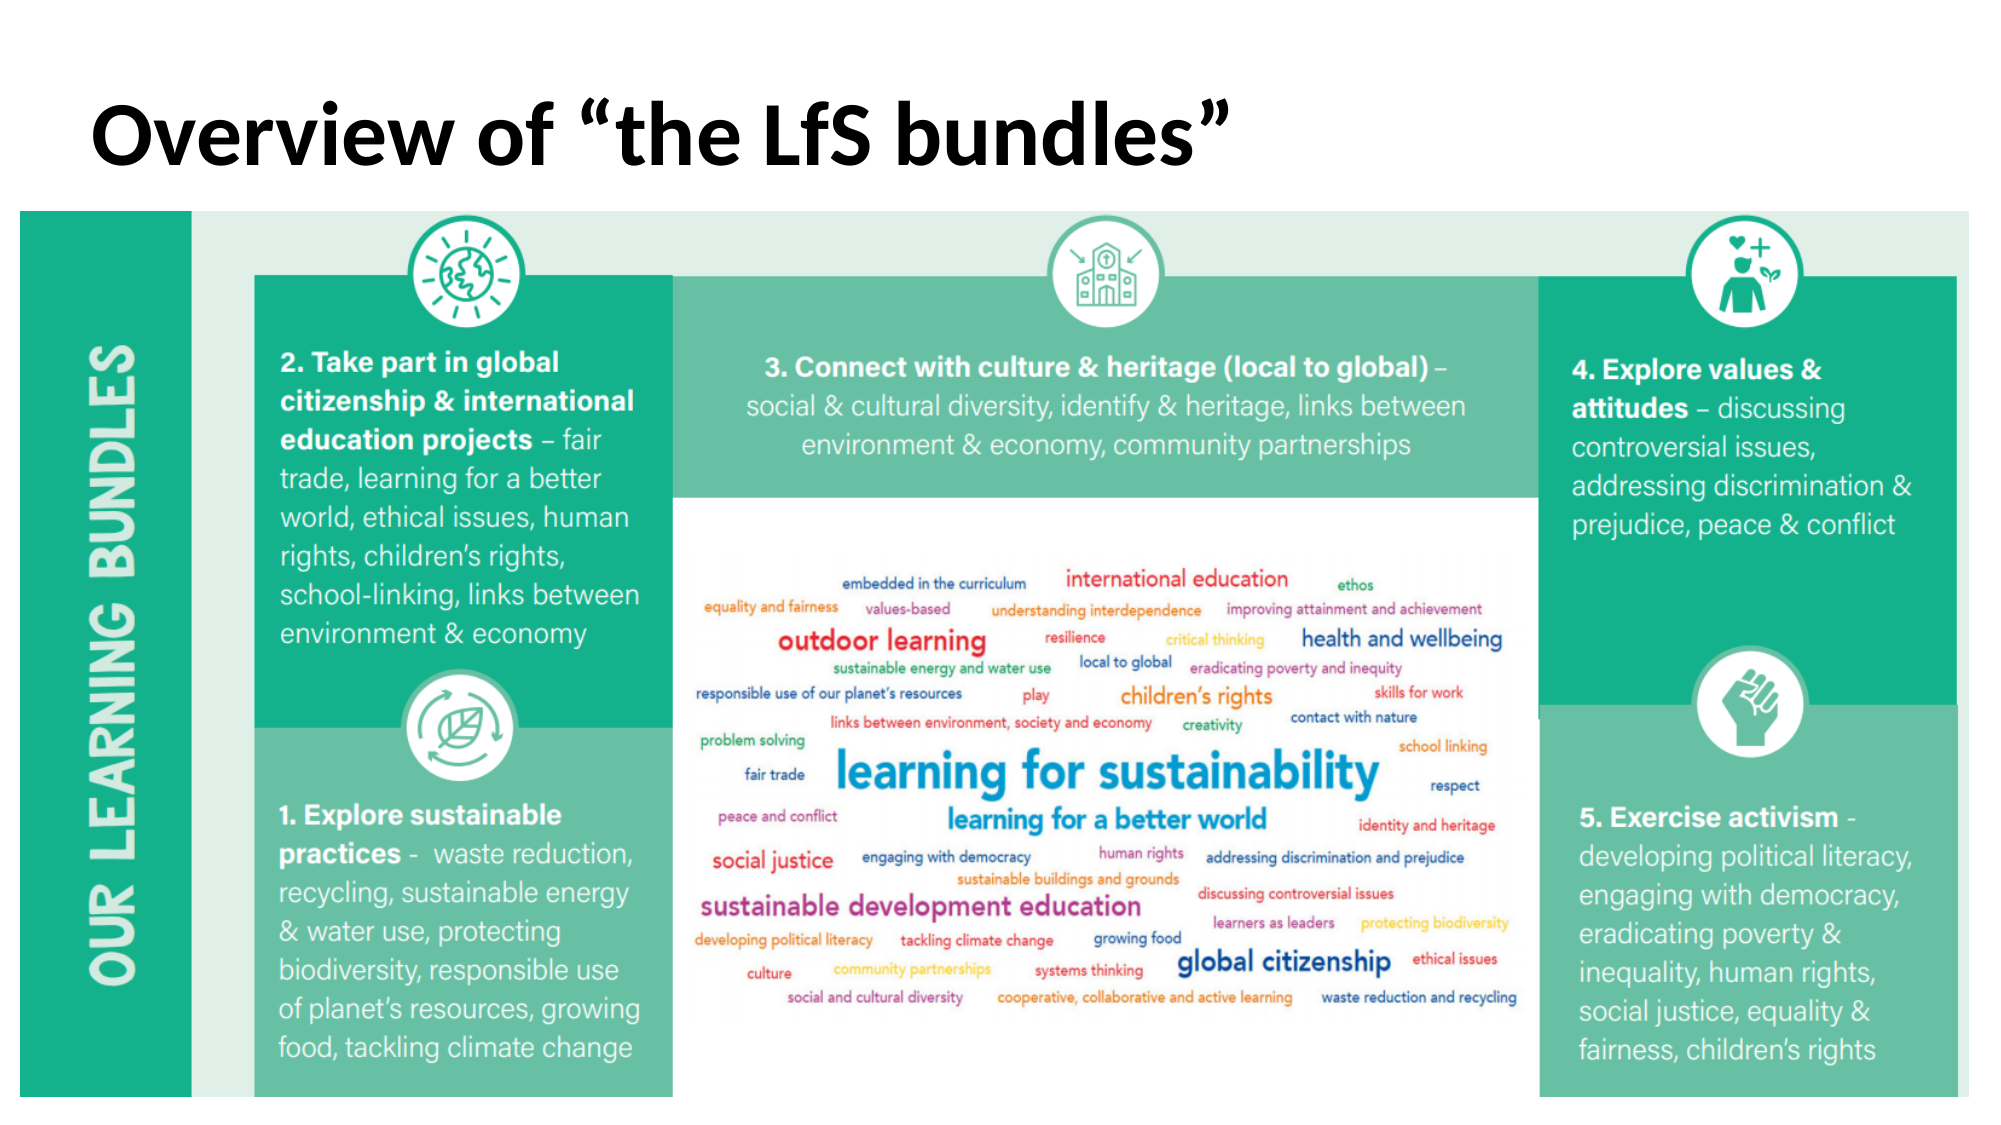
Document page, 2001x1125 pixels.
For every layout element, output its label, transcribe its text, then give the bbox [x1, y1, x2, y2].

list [20, 211, 1969, 1097]
title Overview of “the LfS bundles” [76, 59, 1863, 211]
